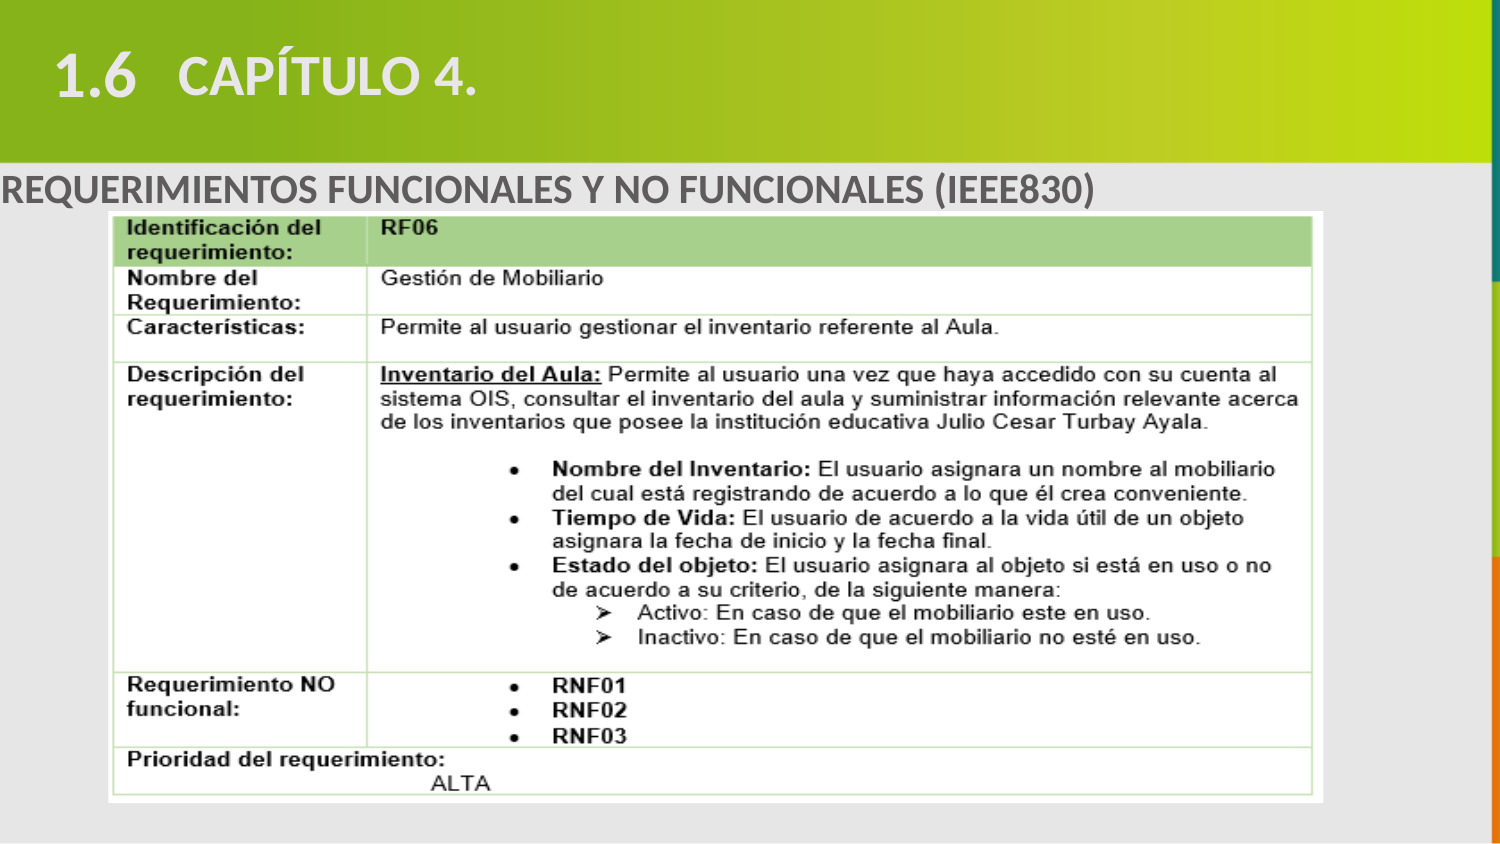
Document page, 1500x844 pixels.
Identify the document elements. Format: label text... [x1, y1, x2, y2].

picture [0, 0, 1500, 844]
text_box REQUERIMIENTOS FUNCIONALES Y NO FUNCIONALES (IEEE830) [0, 154, 1201, 221]
text_box 1.6 [37, 23, 209, 140]
text_box CAPÍTULO 4. [163, 30, 696, 147]
text_box [146, 270, 1420, 844]
